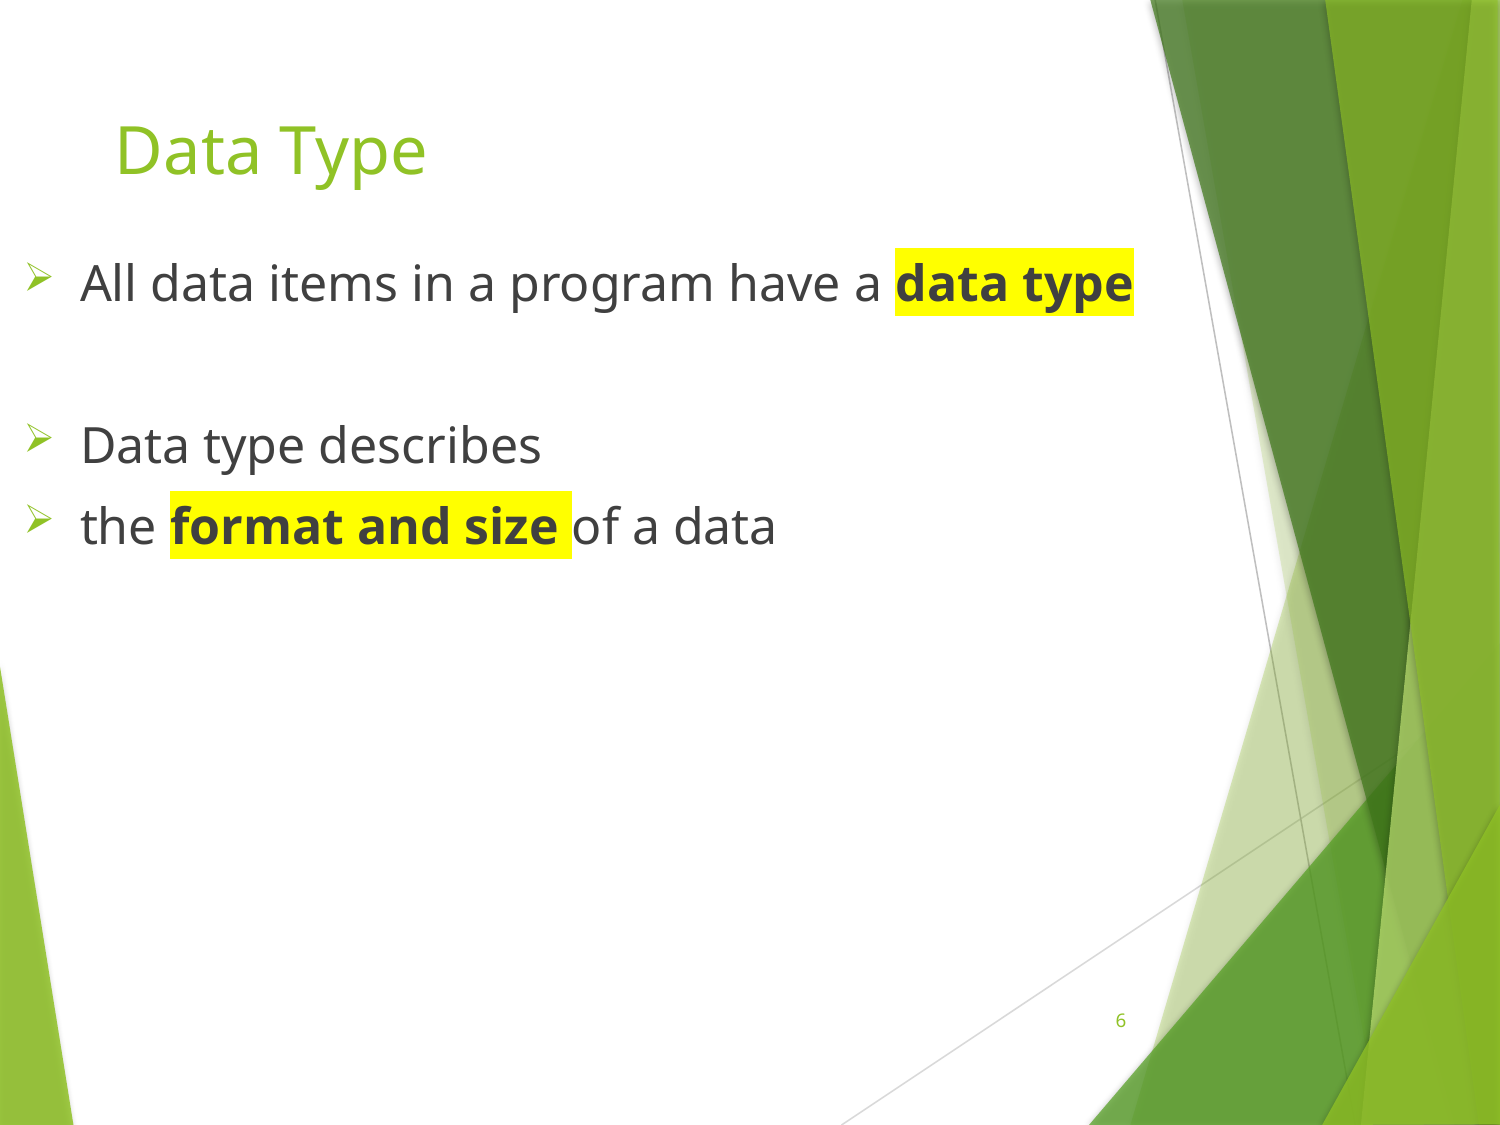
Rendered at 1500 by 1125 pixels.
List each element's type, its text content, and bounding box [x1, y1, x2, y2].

slide_number 6 [1057, 991, 1142, 1051]
title Data Type [99, 99, 1142, 244]
list All data items in a program have a data type Data type describes the format and size of a data [8, 244, 1263, 881]
